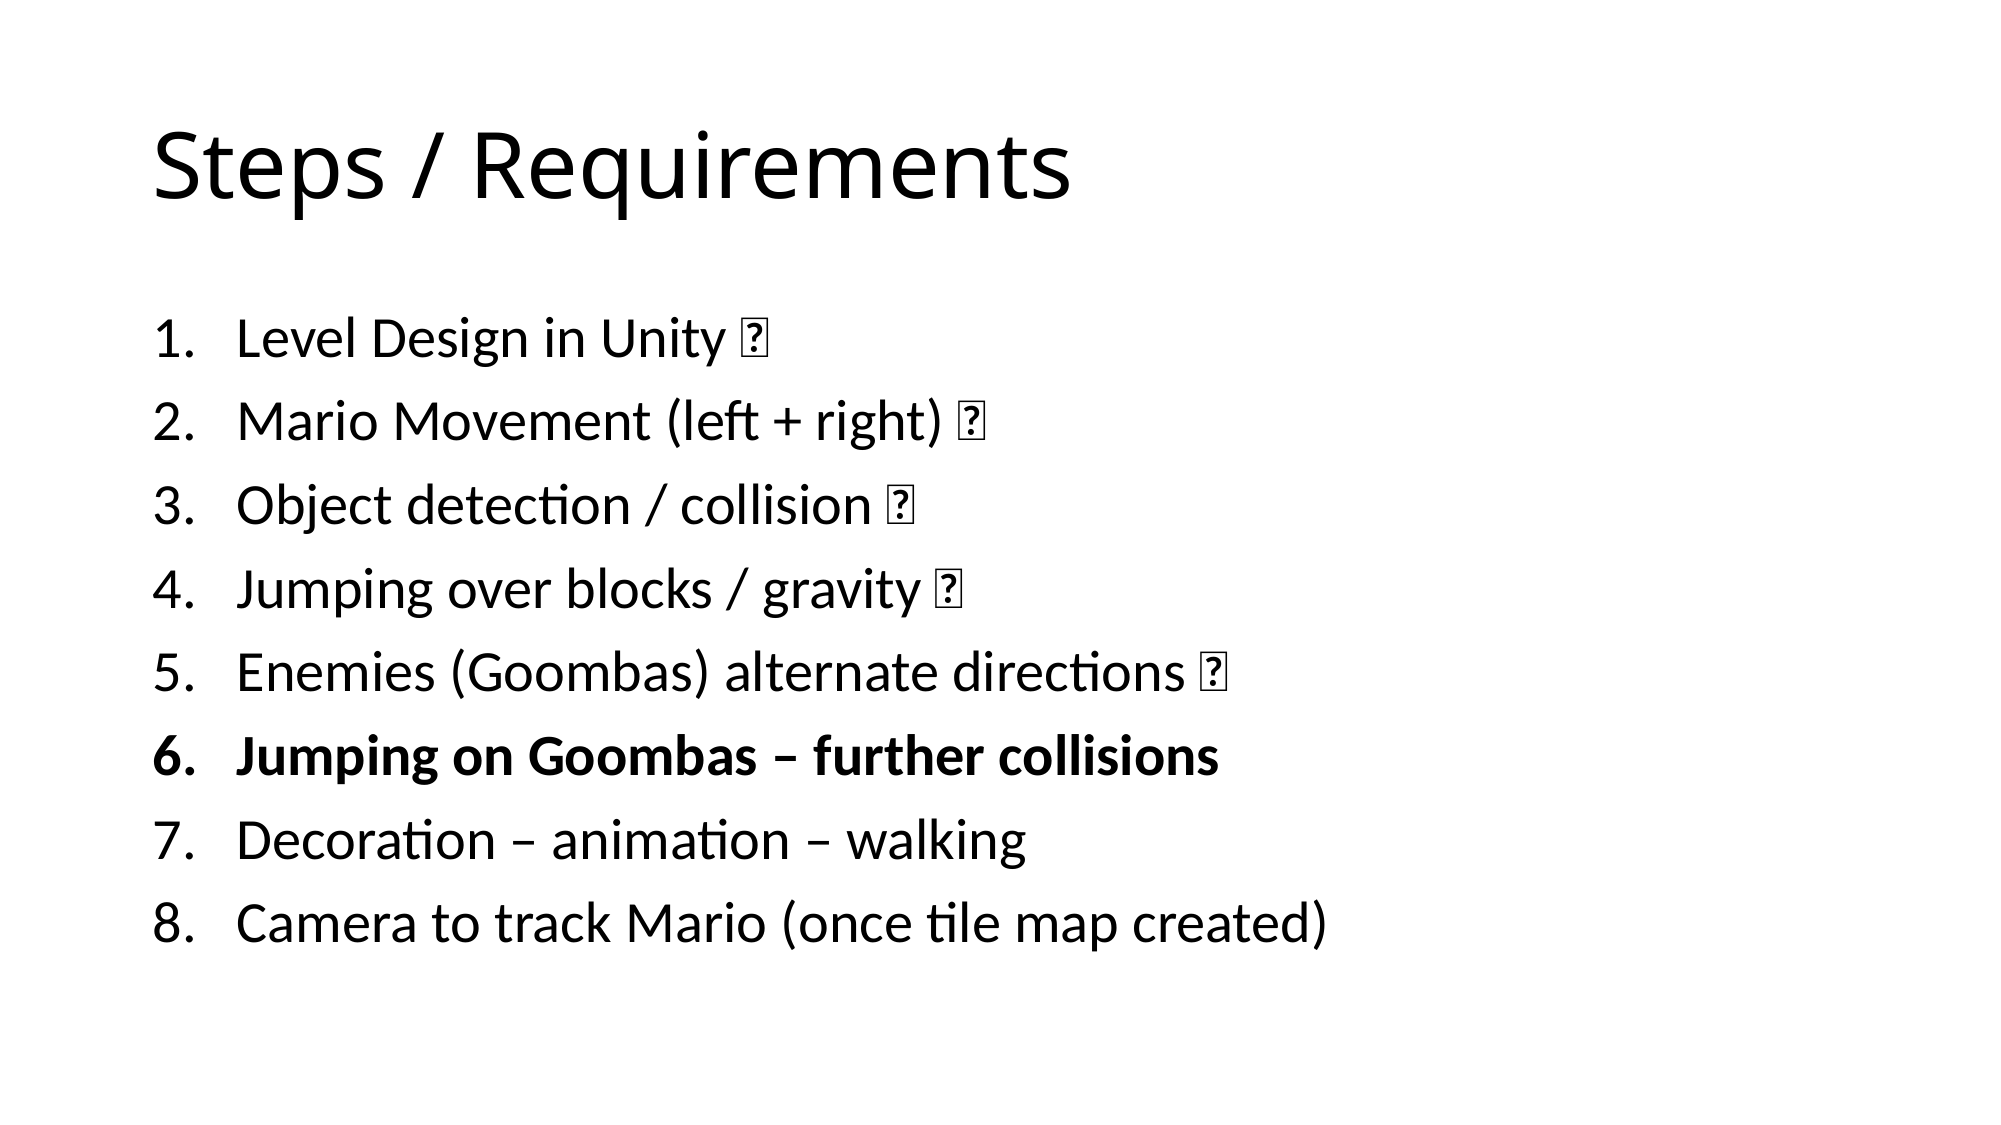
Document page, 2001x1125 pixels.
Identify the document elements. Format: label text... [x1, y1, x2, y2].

title Steps / Requirements [137, 59, 1863, 278]
list Level Design in Unity ✅ Mario Movement (left + right) ✅ Object detection / collision ✅ Jumping over blocks / gravity ✅ Enemies (Goombas) alternate directions ✅ Jumping on Goombas – further collisions Decoration – animation – walking Camera to track Mario (once tile map created) [137, 299, 1863, 1066]
